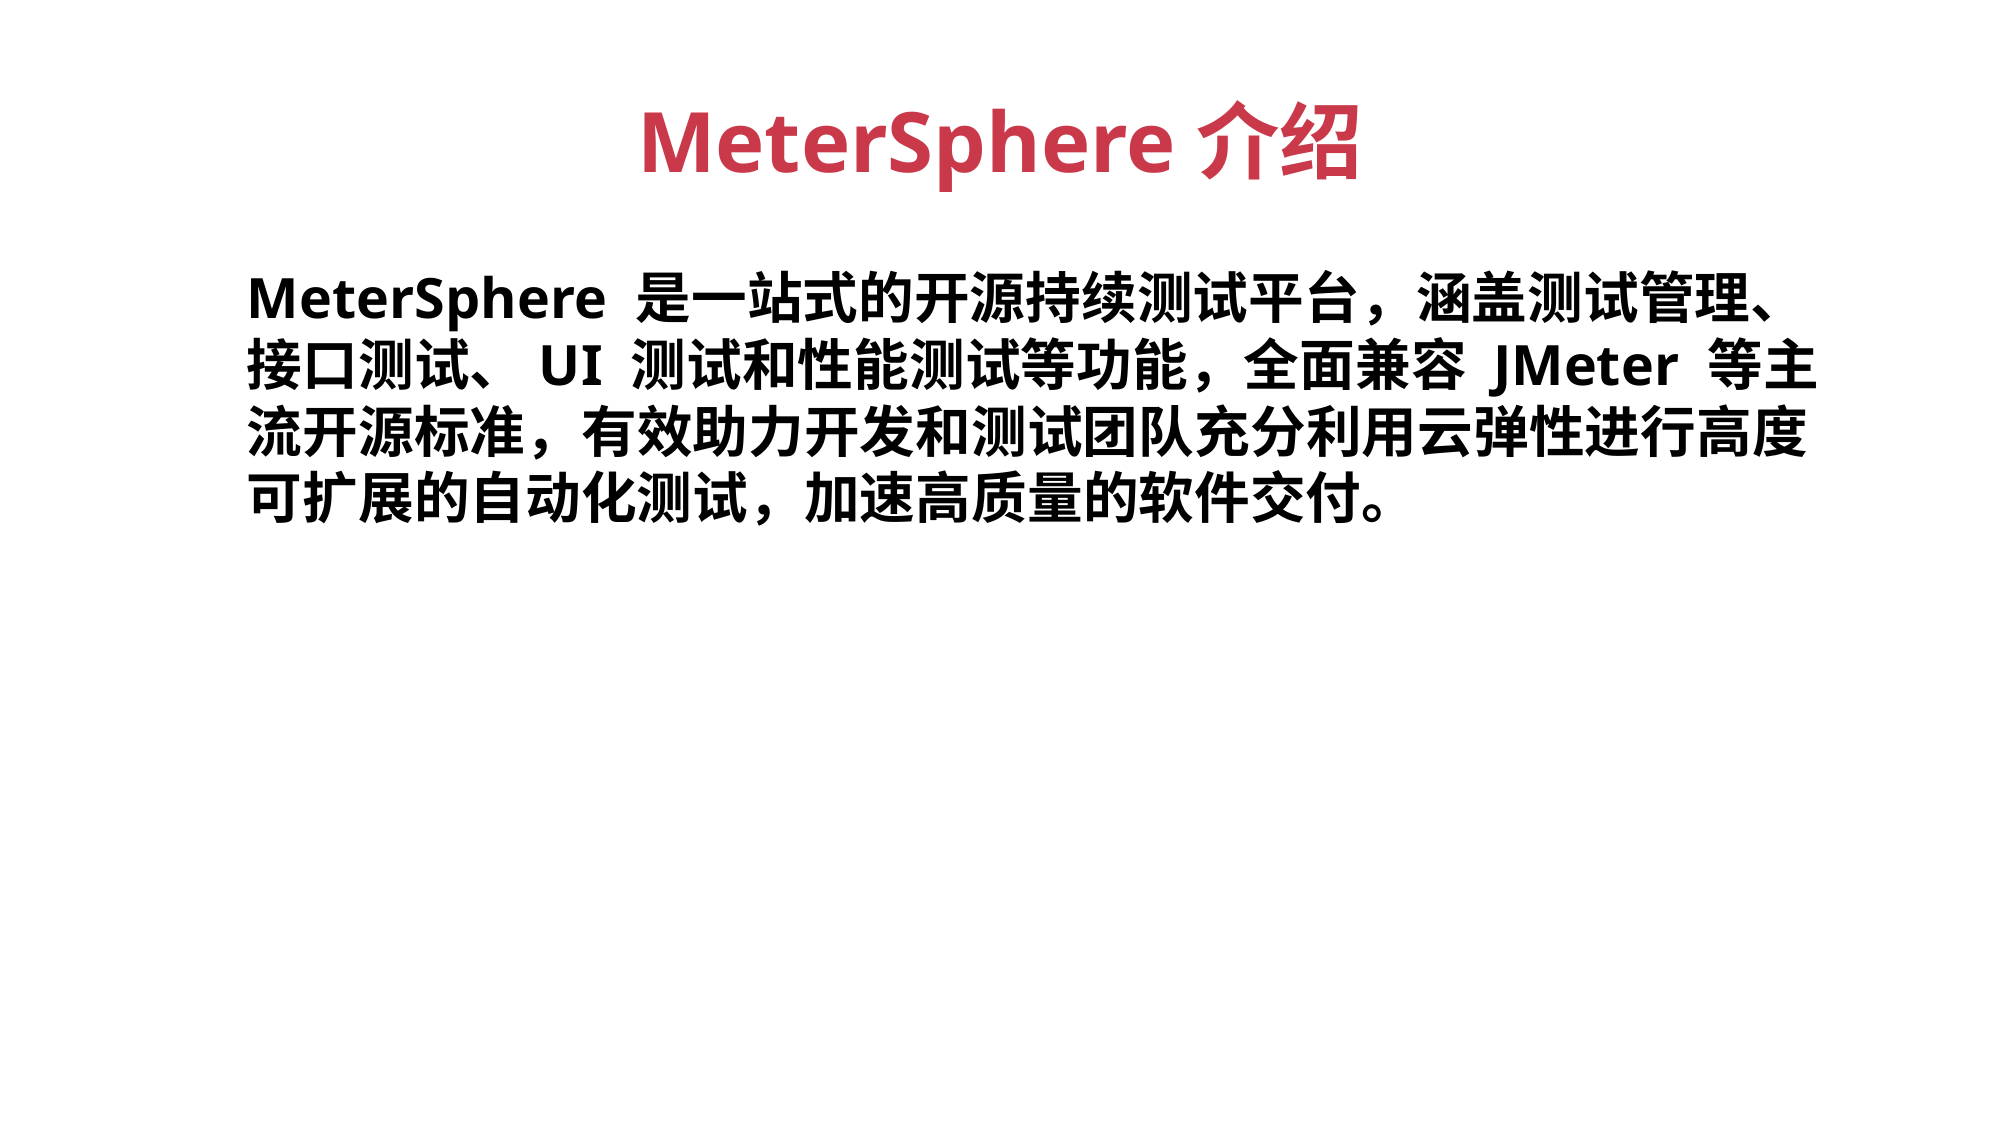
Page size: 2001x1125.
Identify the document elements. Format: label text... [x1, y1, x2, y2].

title MeterSphere介绍 [99, 44, 1901, 233]
text_box MeterSphere 是一站式的开源持续测试平台，涵盖测试管理、接口测试、UI 测试和性能测试等功能，全面兼容 JMeter 等主流开源标准，有效助力开发和测试团队充分利用云弹性进行高度可扩展的自动化测试，加速高质量的软件交付。 [232, 255, 1848, 540]
